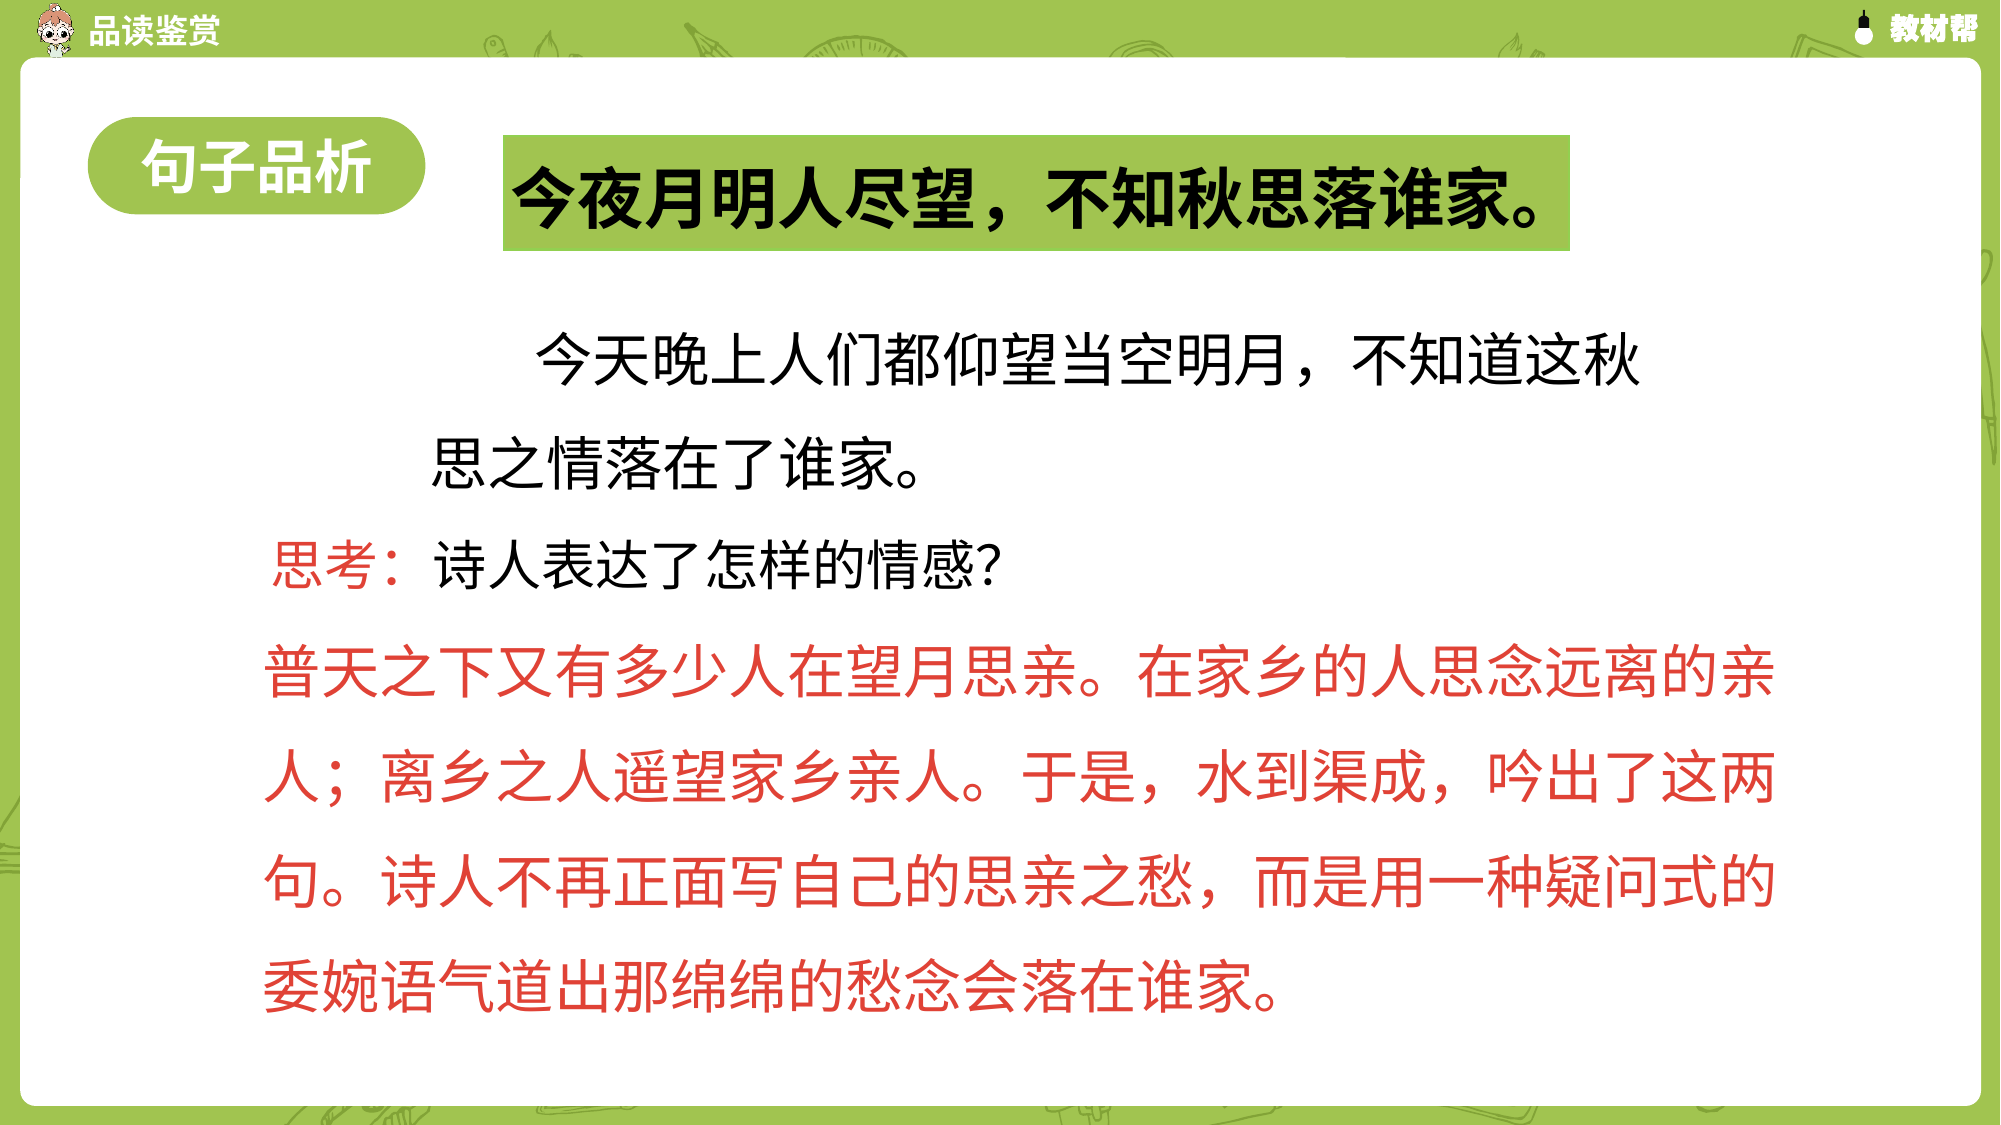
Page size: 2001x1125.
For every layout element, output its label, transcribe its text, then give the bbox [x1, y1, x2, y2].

picture [36, 1, 75, 58]
text_box 普天之下又有多少人在望月思亲。在家乡的人思念远离的亲人；离乡之人遥望家乡亲人。于是，水到渠成，吟出了这两句。诗人不再正面写自己的思亲之愁，而是用一种疑问式的委婉语气道出那绵绵的愁念会落在谁家。 [248, 592, 1825, 1028]
text_box 句子品析 [87, 117, 426, 215]
text_box [503, 245, 1570, 251]
text_box 思考：诗人表达了怎样的情感？ [255, 491, 1518, 592]
text_box 今天晚上人们都仰望当空明月，不知道这秋思之情落在了谁家。 [414, 280, 1701, 505]
text_box 今夜月明人尽望，不知秋思落谁家。 [495, 149, 1594, 245]
text_box [503, 135, 1570, 149]
